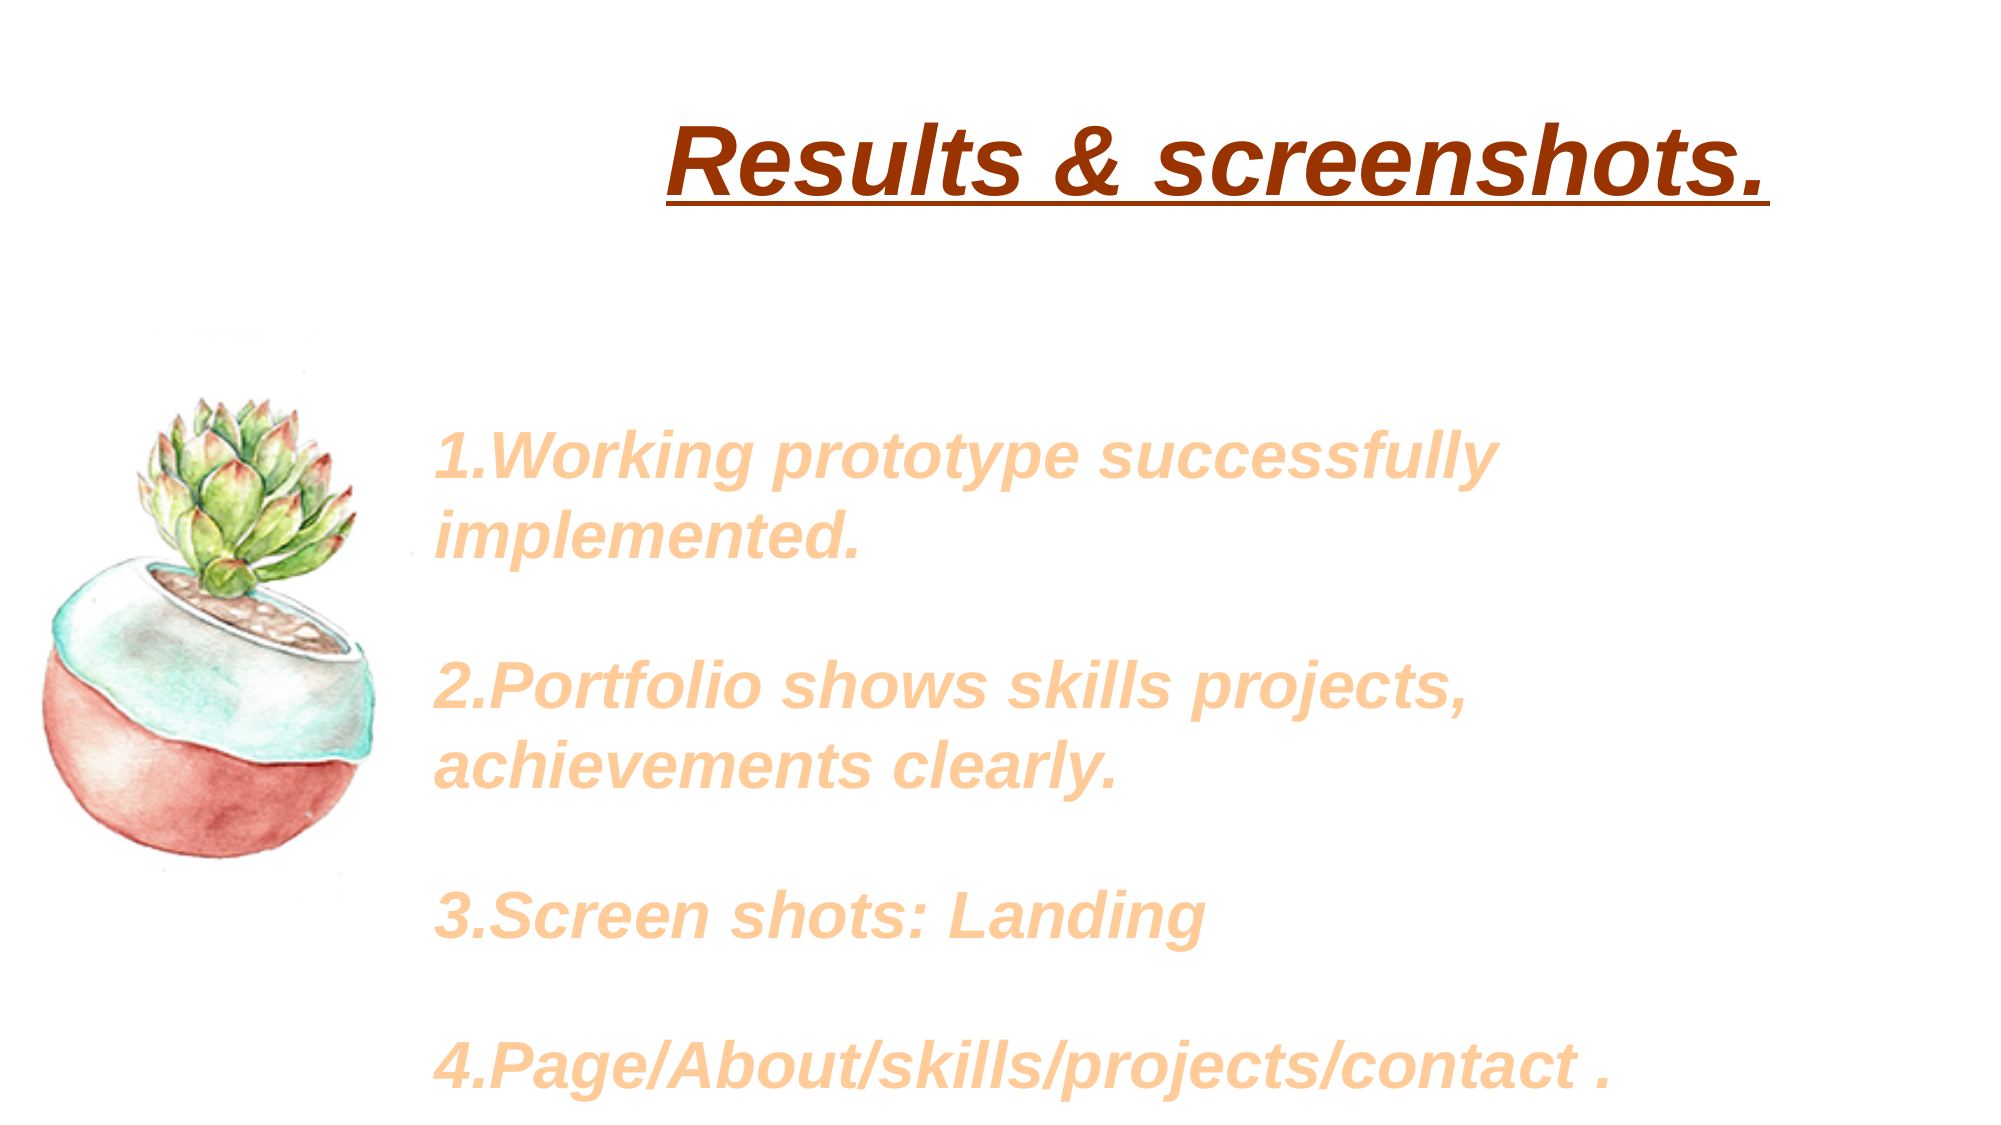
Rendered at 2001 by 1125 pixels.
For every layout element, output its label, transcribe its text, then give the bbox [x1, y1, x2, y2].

picture [0, 331, 485, 905]
text_box 1.Working prototype successfully implemented. 2.Portfolio shows skills projects, achievements clearly. 3.Screen shots: Landing 4.Page/About/skills/projects/contact . [419, 404, 1935, 1109]
text_box Results & screenshots. [650, 87, 1828, 223]
